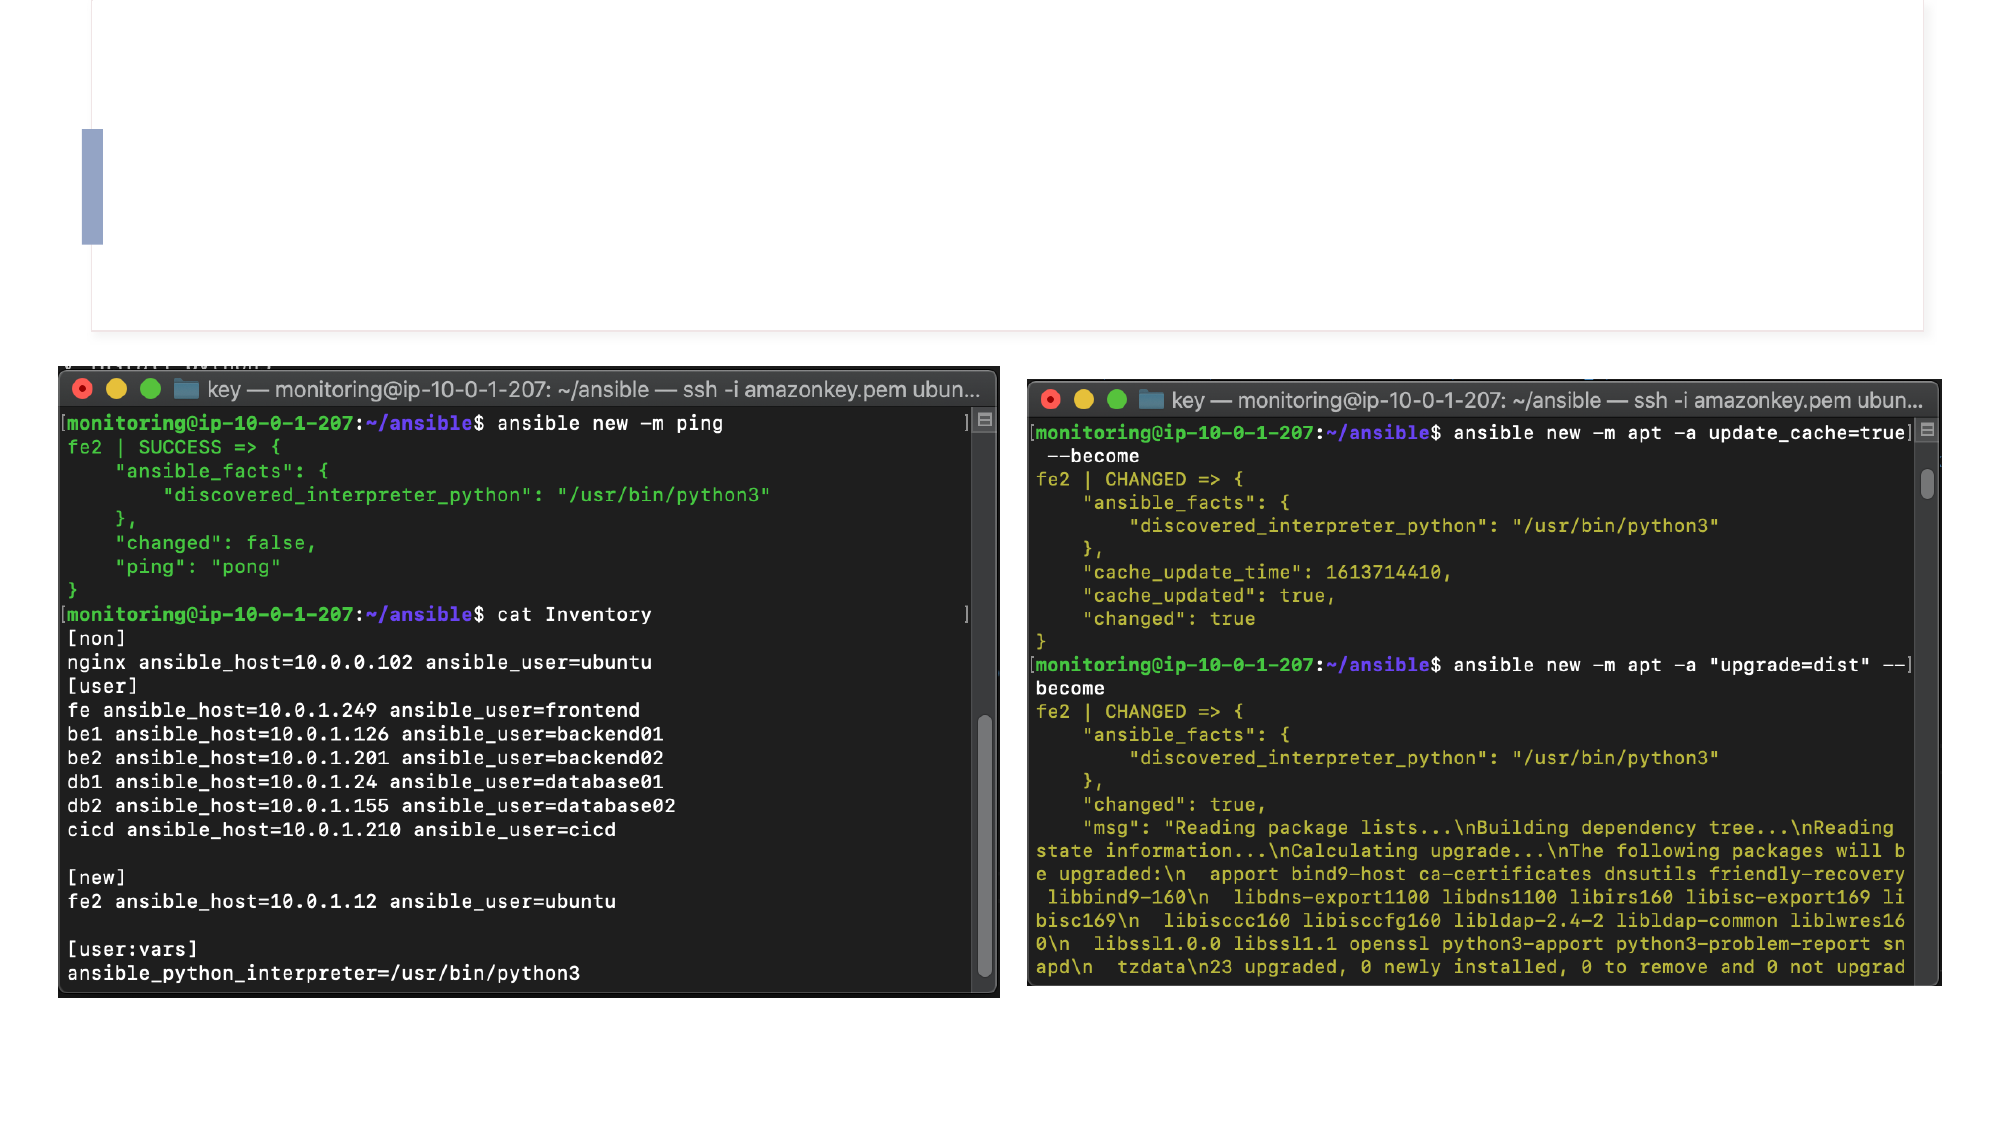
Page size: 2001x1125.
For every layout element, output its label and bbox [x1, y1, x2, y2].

picture [1027, 379, 1942, 986]
list [58, 366, 1000, 998]
